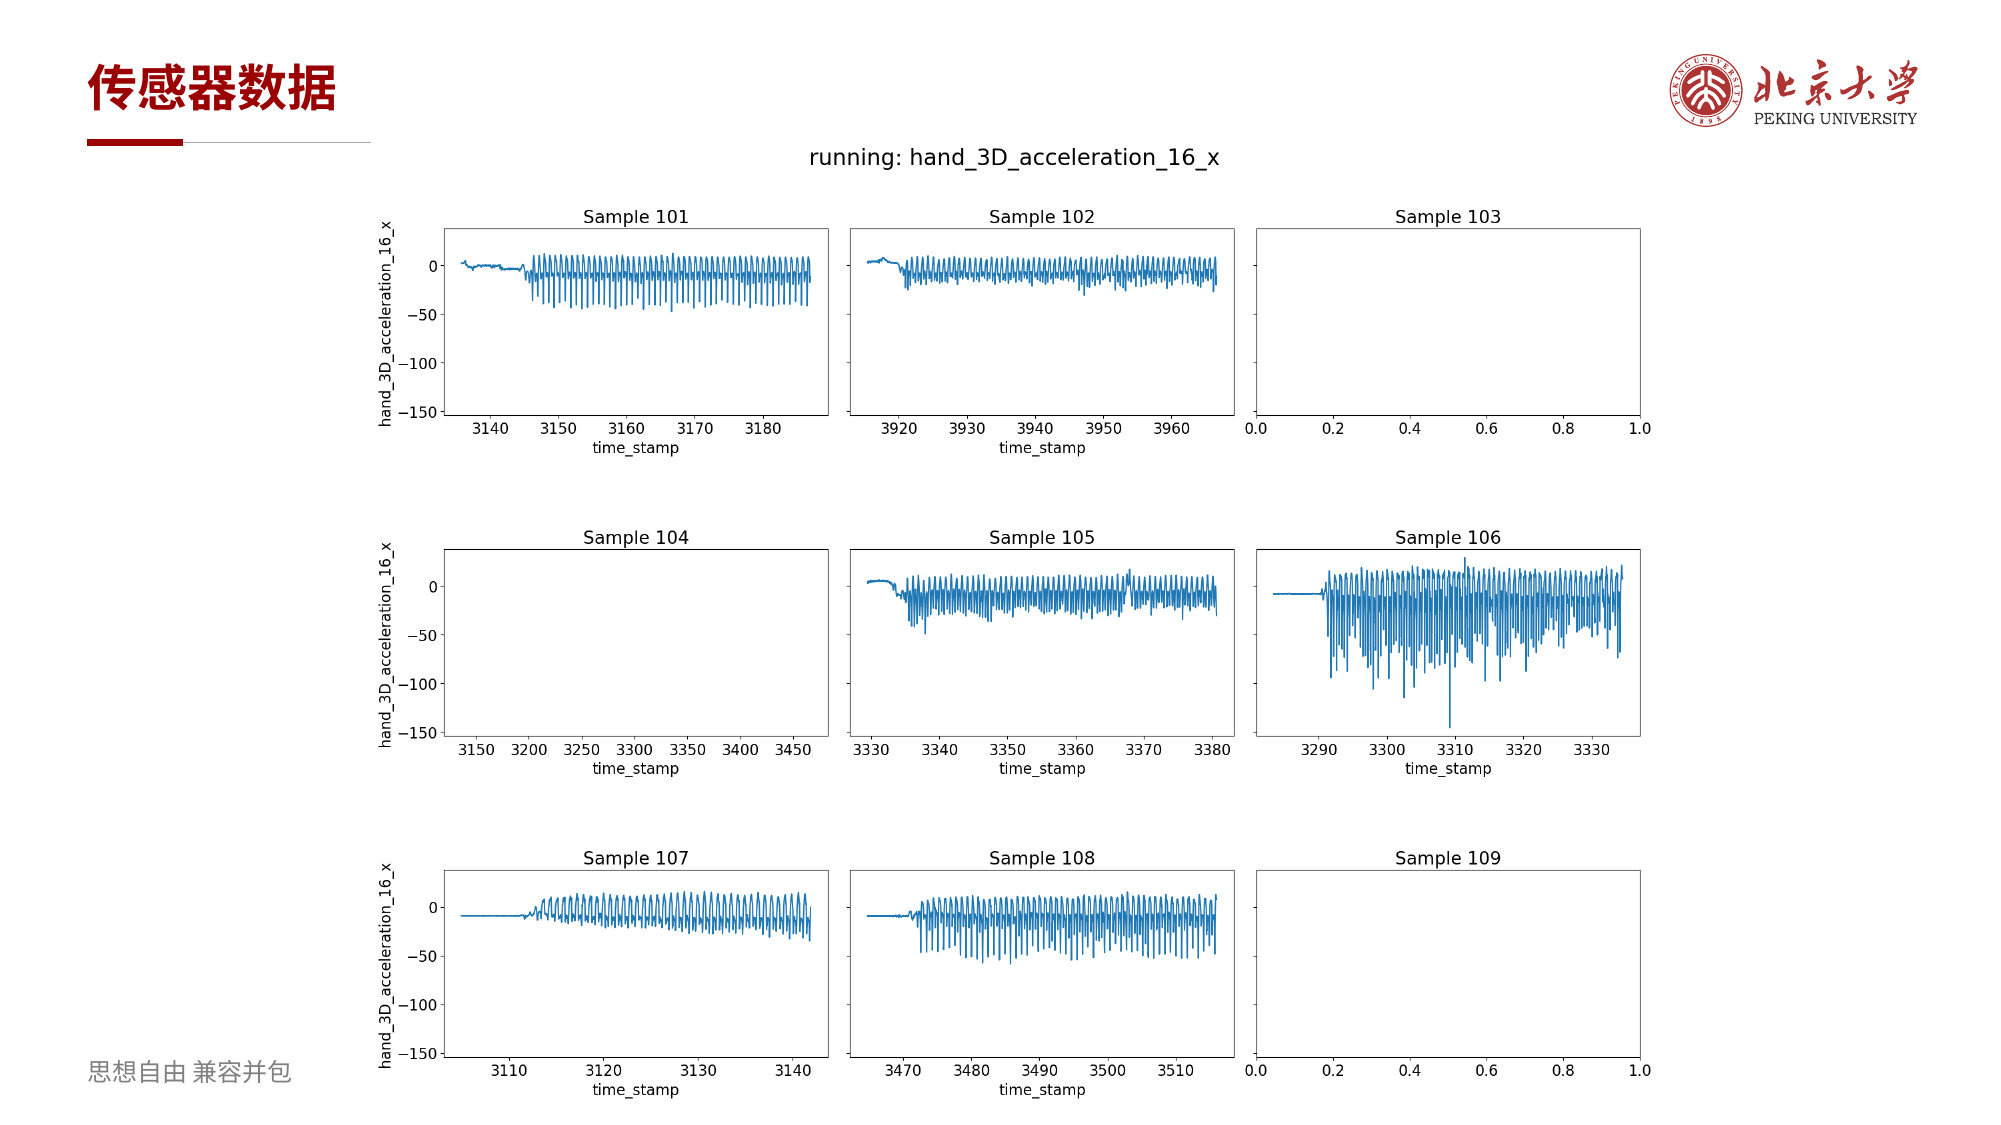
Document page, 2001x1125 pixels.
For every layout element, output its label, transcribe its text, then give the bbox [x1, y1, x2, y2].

picture [371, 141, 1659, 1104]
title 传感器数据 [72, 39, 1559, 142]
